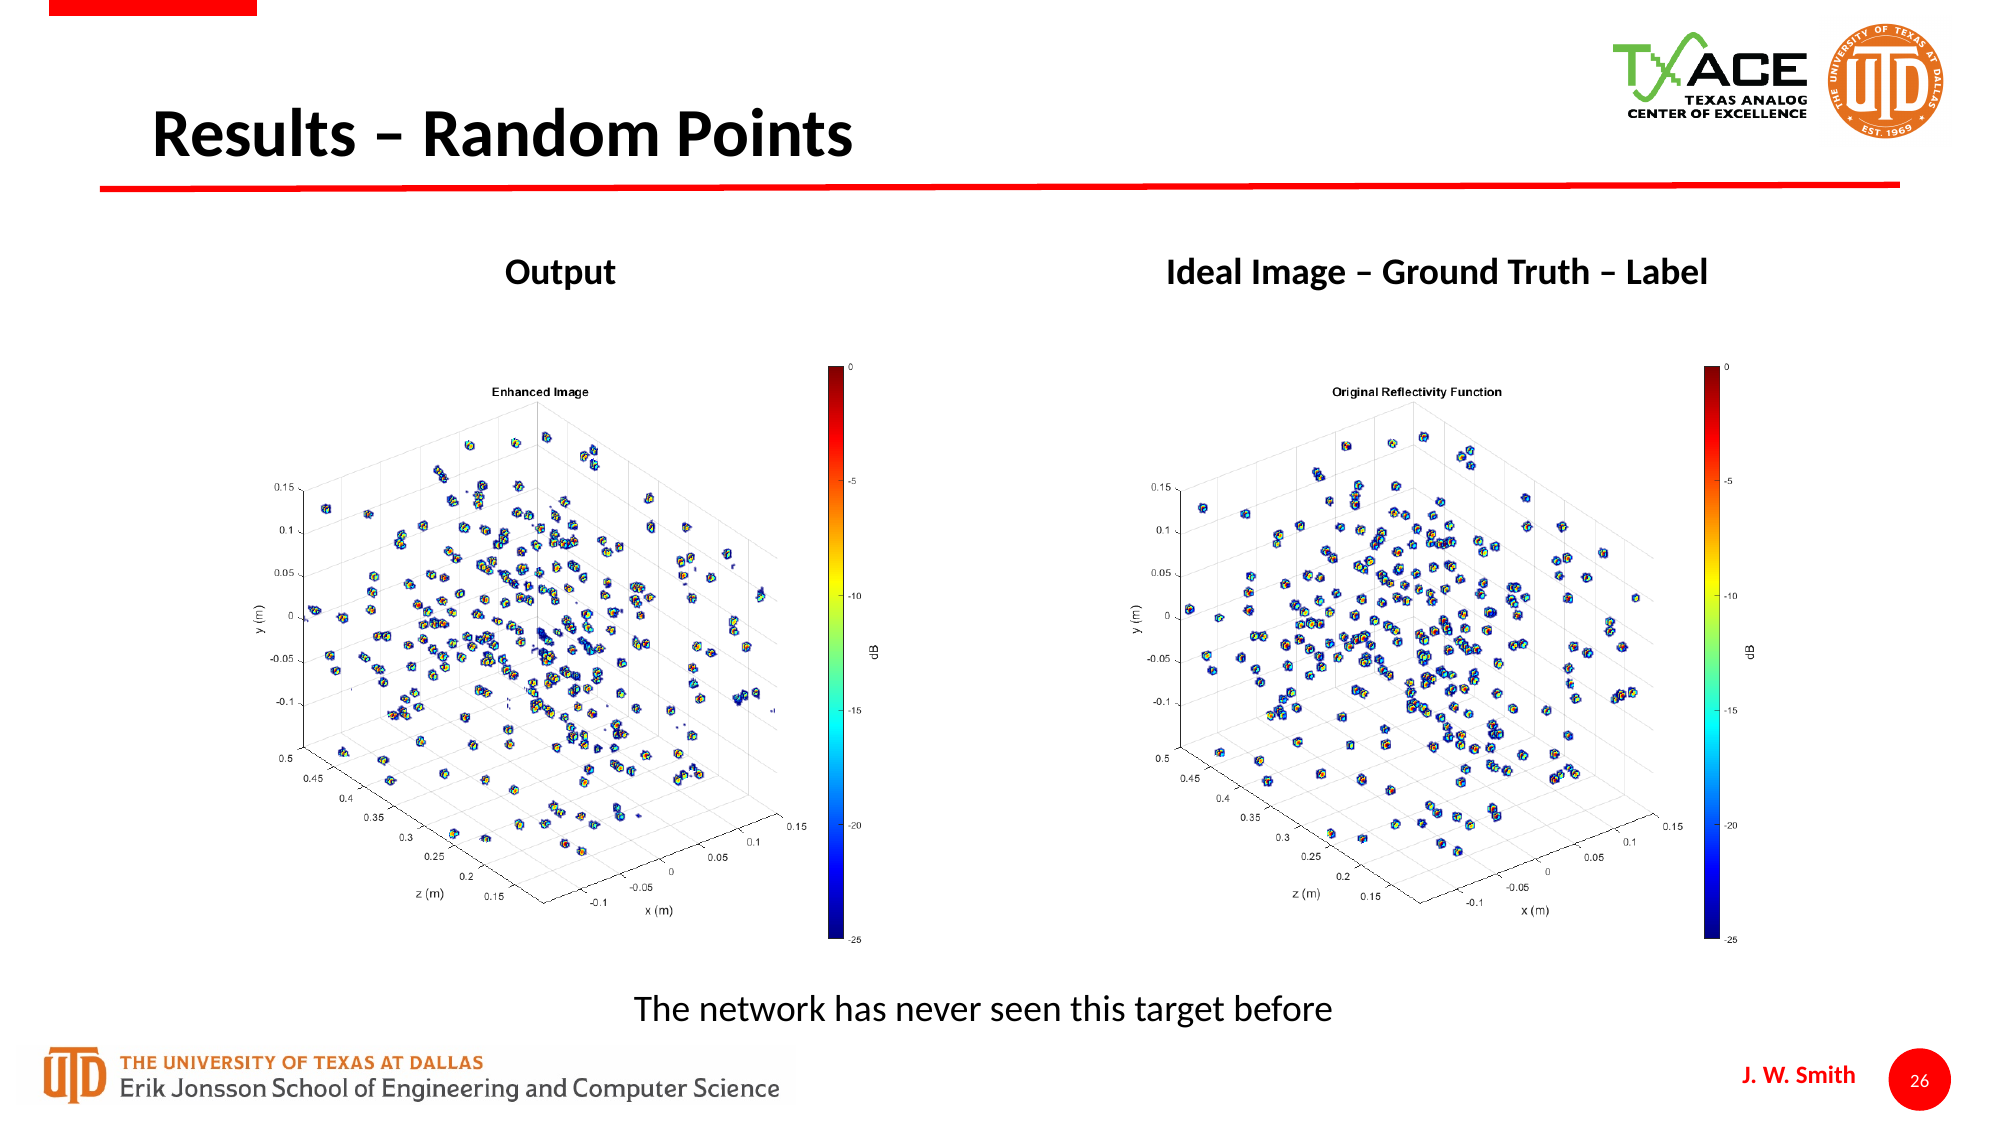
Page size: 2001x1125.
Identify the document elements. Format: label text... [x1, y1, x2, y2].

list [1071, 314, 1804, 1016]
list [194, 314, 928, 1016]
text_box The network has never seen this target before [242, 976, 1726, 1037]
list Ideal Image – Ground Truth – Label [1012, 237, 1863, 300]
picture [1819, 15, 1952, 147]
title Results – Random Points [137, 59, 1863, 209]
list Output [137, 237, 984, 300]
picture [16, 1045, 796, 1105]
picture [1613, 32, 1807, 59]
